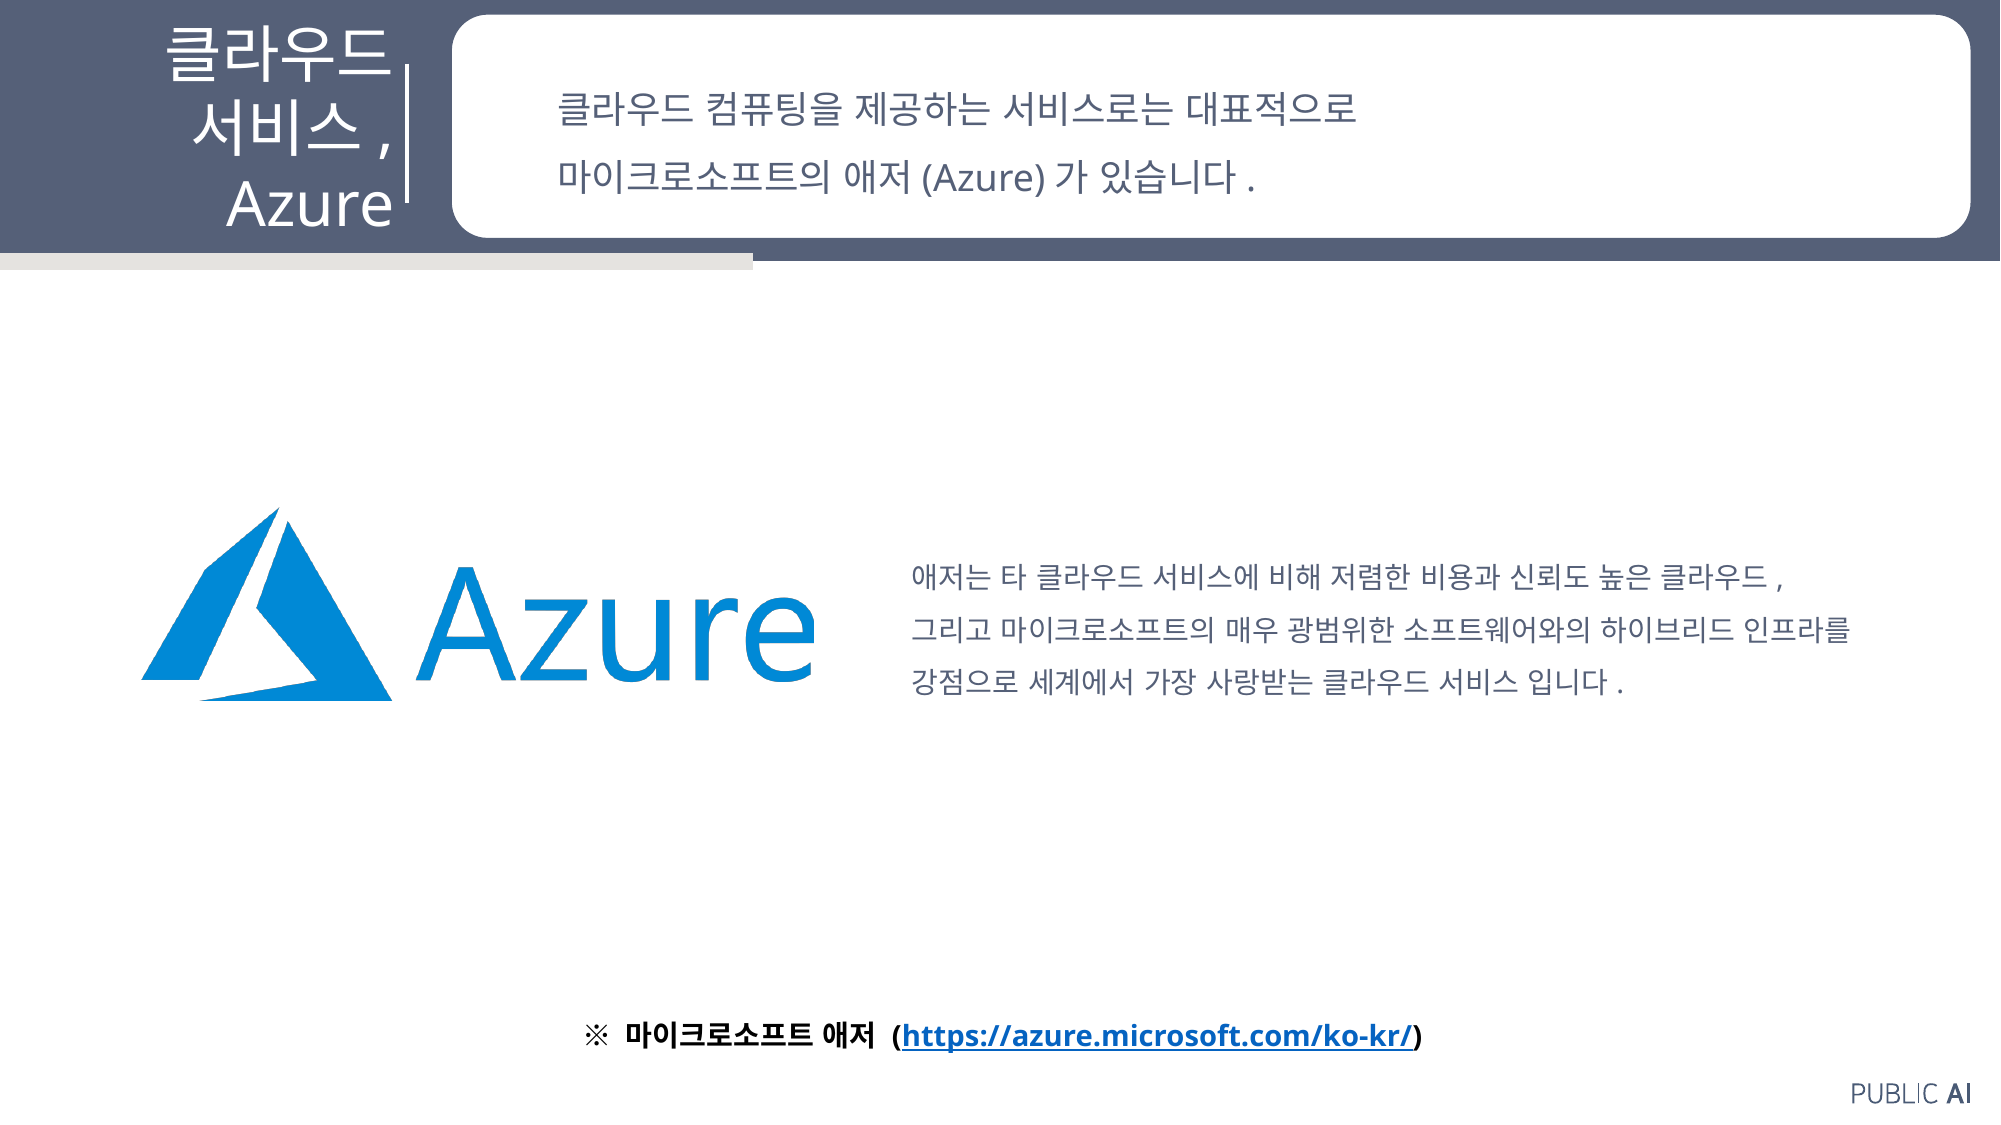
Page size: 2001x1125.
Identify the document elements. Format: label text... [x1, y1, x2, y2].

text_box 클라우드 컴퓨팅을 제공하는 서비스로는 대표적으로 마이크로소프트의 애저(Azure)가 있습니다. [542, 56, 1543, 207]
picture [141, 507, 814, 701]
text_box 애저는 타 클라우드 서비스에 비해 저렴한 비용과 신뢰도 높은 클라우드, 그리고 마이크로소프트의 매우 광범위한 소프트웨어와의 하이브리드 인프라를 강점으로 세계에서 가장 사랑받는 클라우드 서비스 입니다. [897, 534, 1944, 707]
text_box ※ 마이크로소프트 애저 (https://azure.microsoft.com/ko-kr/) [567, 1010, 1438, 1100]
text_box 클라우드 서비스, Azure [149, 7, 410, 247]
